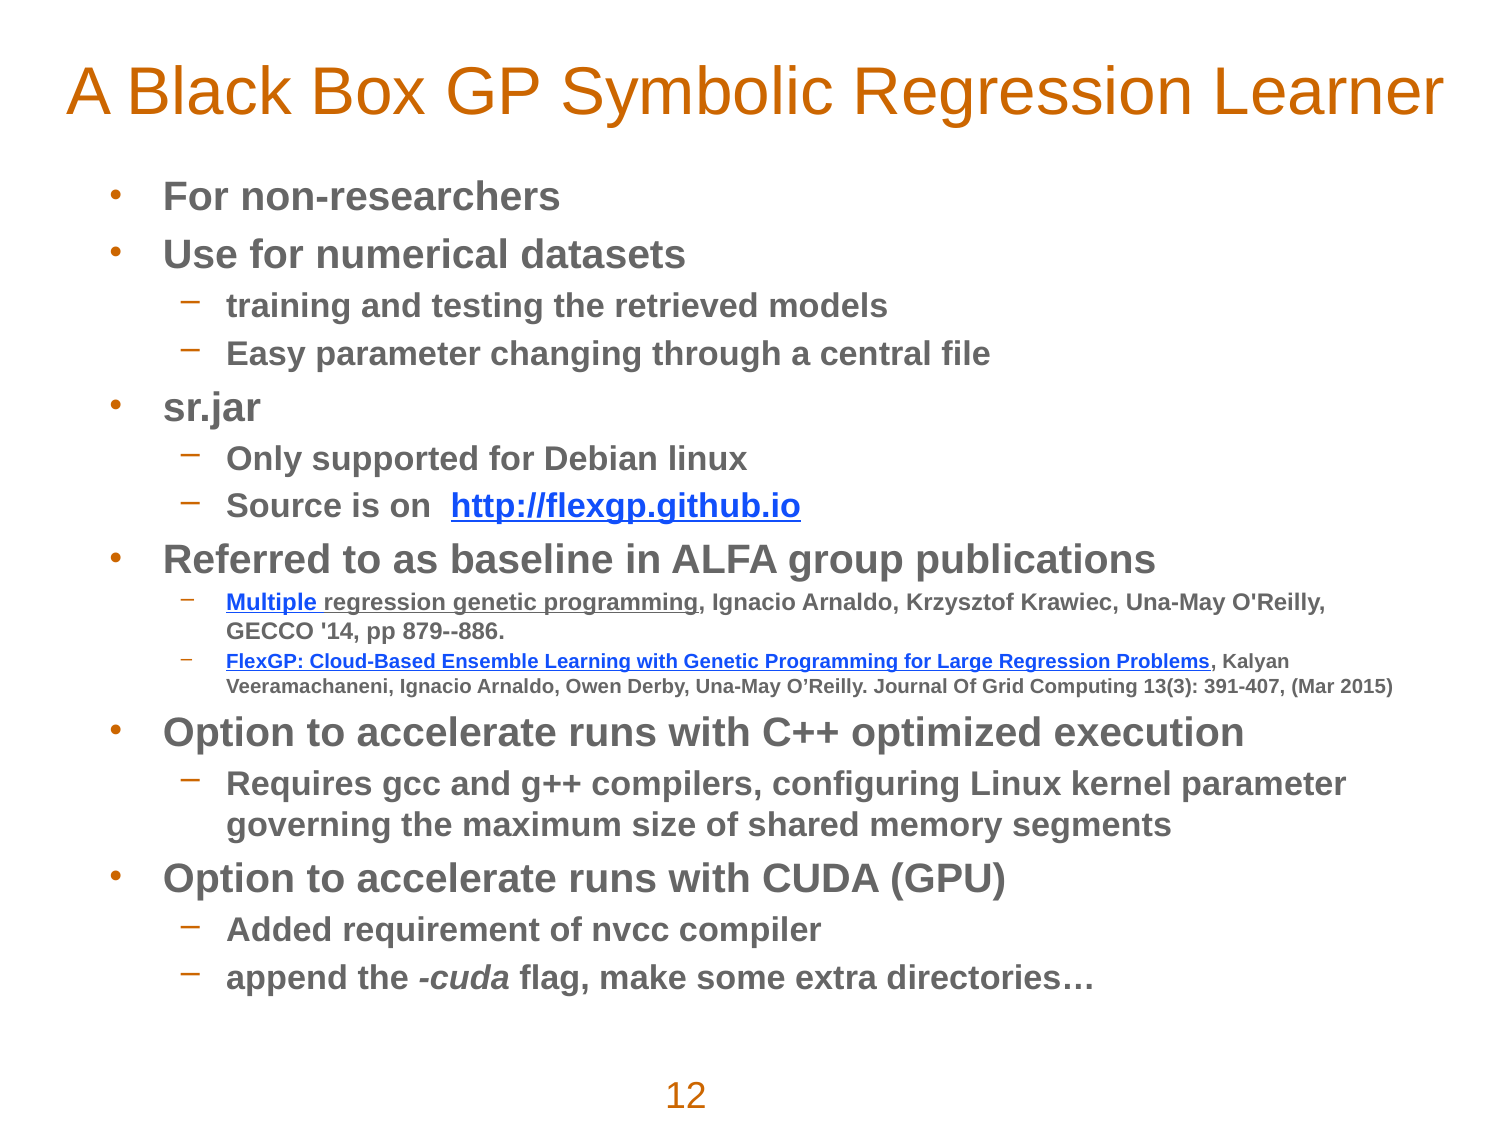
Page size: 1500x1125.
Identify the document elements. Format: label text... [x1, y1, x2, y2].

title A Black Box GP Symbolic Regression Learner [37, 37, 1475, 138]
list For non-researchers Use for numerical datasets training and testing the retrieved models Easy parameter changing through a central file sr.jar Only supported for Debian linux Source is on http://flexgp.github.io Referred to as baseline in ALFA group publications Multiple regression genetic programming, Ignacio Arnaldo, Krzysztof Krawiec, Una-May O'Reilly, GECCO '14, pp 879--886. FlexGP: Cloud-Based Ensemble Learning with Genetic Programming for Large Regression Problems, Kalyan Veeramachaneni, Ignacio Arnaldo, Owen Derby, Una-May O’Reilly. Journal Of Grid Computing 13(3): 391-407, (Mar 2015) Option to accelerate runs with C++ optimized execution Requires gcc and g++ compilers, configuring Linux kernel parameter governing the maximum size of shared memory segments Option to accelerate runs with CUDA (GPU) Added requirement of nvcc compiler append the -cuda flag, make some extra directories… [93, 162, 1419, 1025]
